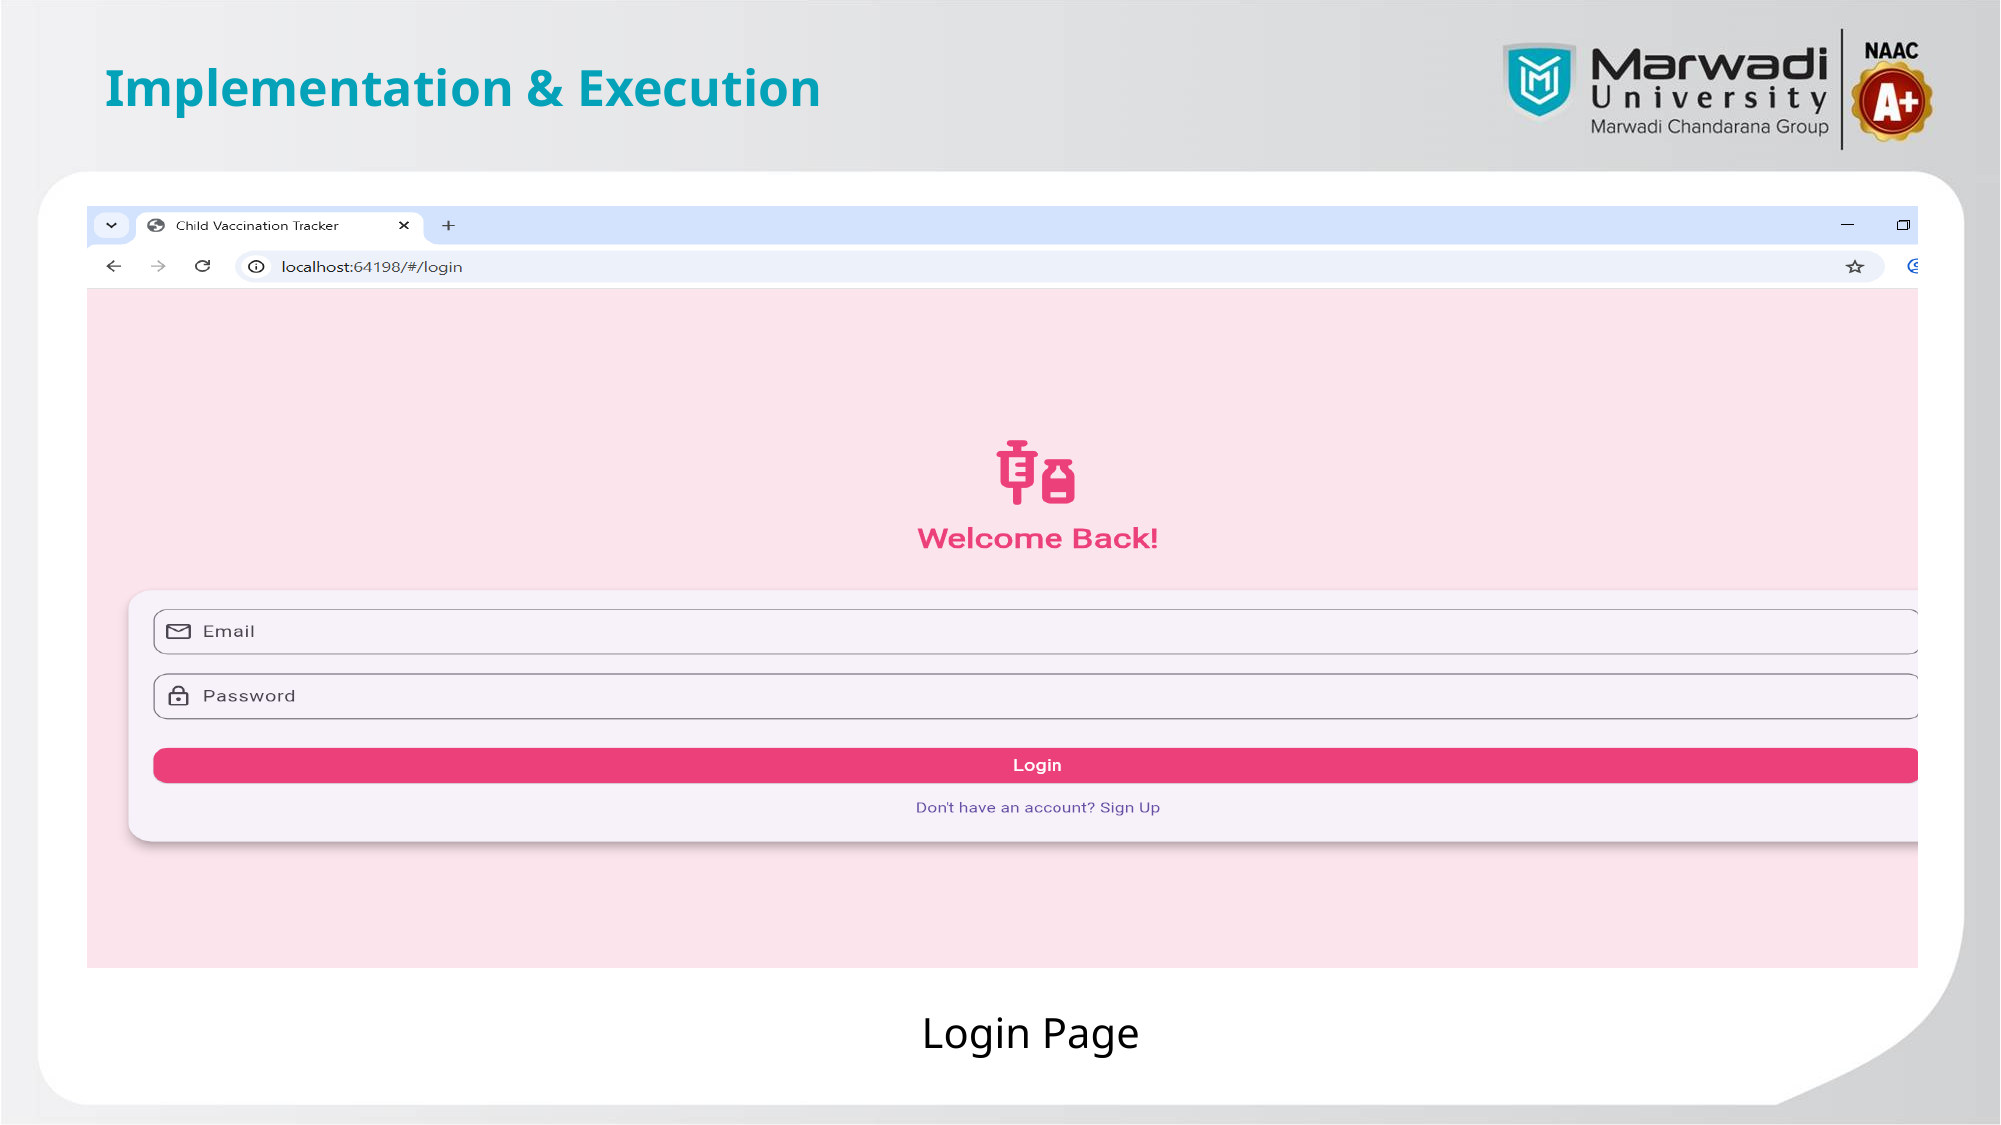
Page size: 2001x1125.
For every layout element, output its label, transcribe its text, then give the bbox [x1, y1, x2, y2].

text_box Login Page [906, 999, 1321, 1065]
text_box [36, 174, 1949, 240]
picture [0, 0, 2001, 1125]
title Implementation & Execution [87, 0, 907, 174]
